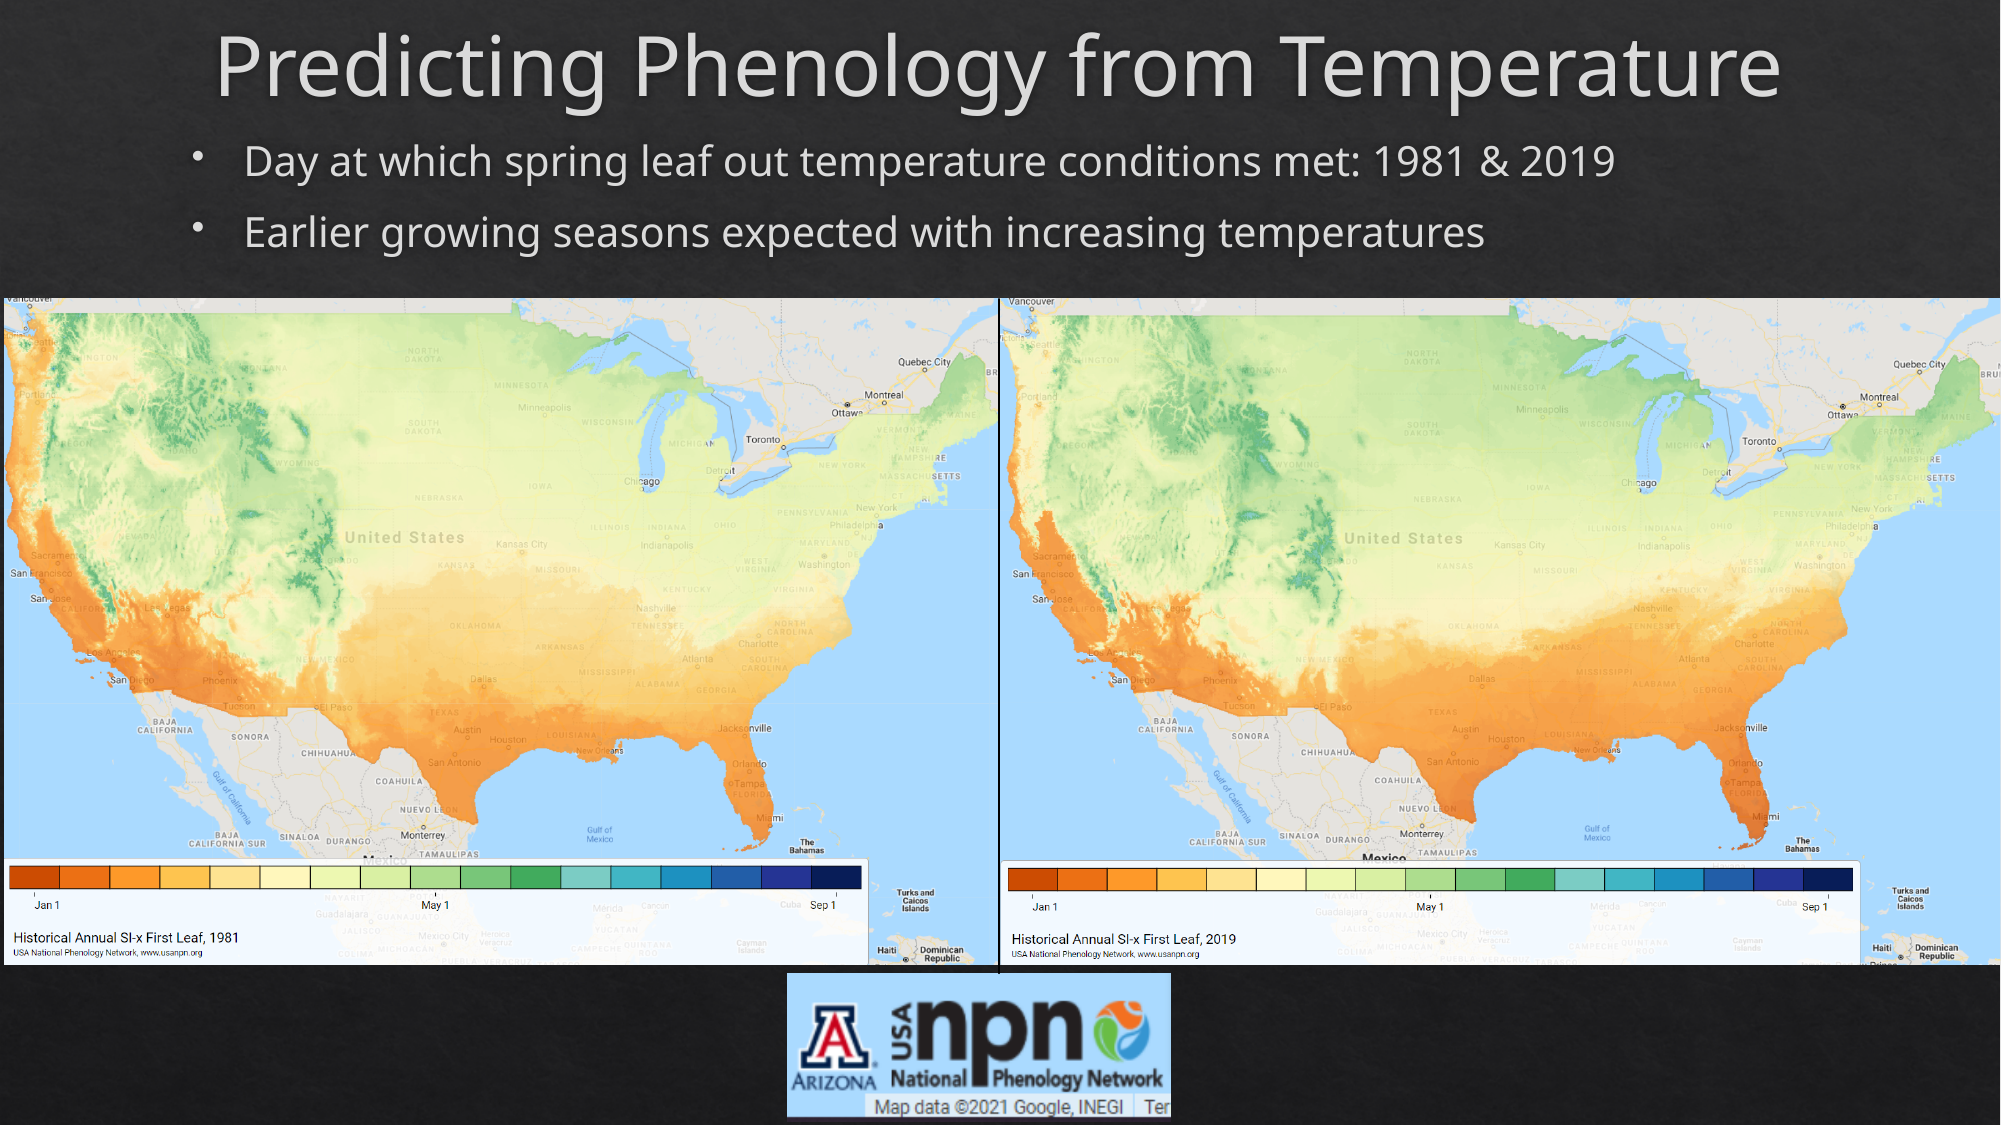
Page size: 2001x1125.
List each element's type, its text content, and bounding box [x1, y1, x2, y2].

picture [3, 298, 998, 965]
title Predicting Phenology from Temperature [149, 0, 1849, 128]
picture [1000, 298, 2001, 965]
list Day at which spring leaf out temperature conditions met: 1981 & 2019 Earlier growing seasons expected with increasing temperatures [172, 127, 1871, 294]
picture [787, 973, 1171, 1123]
